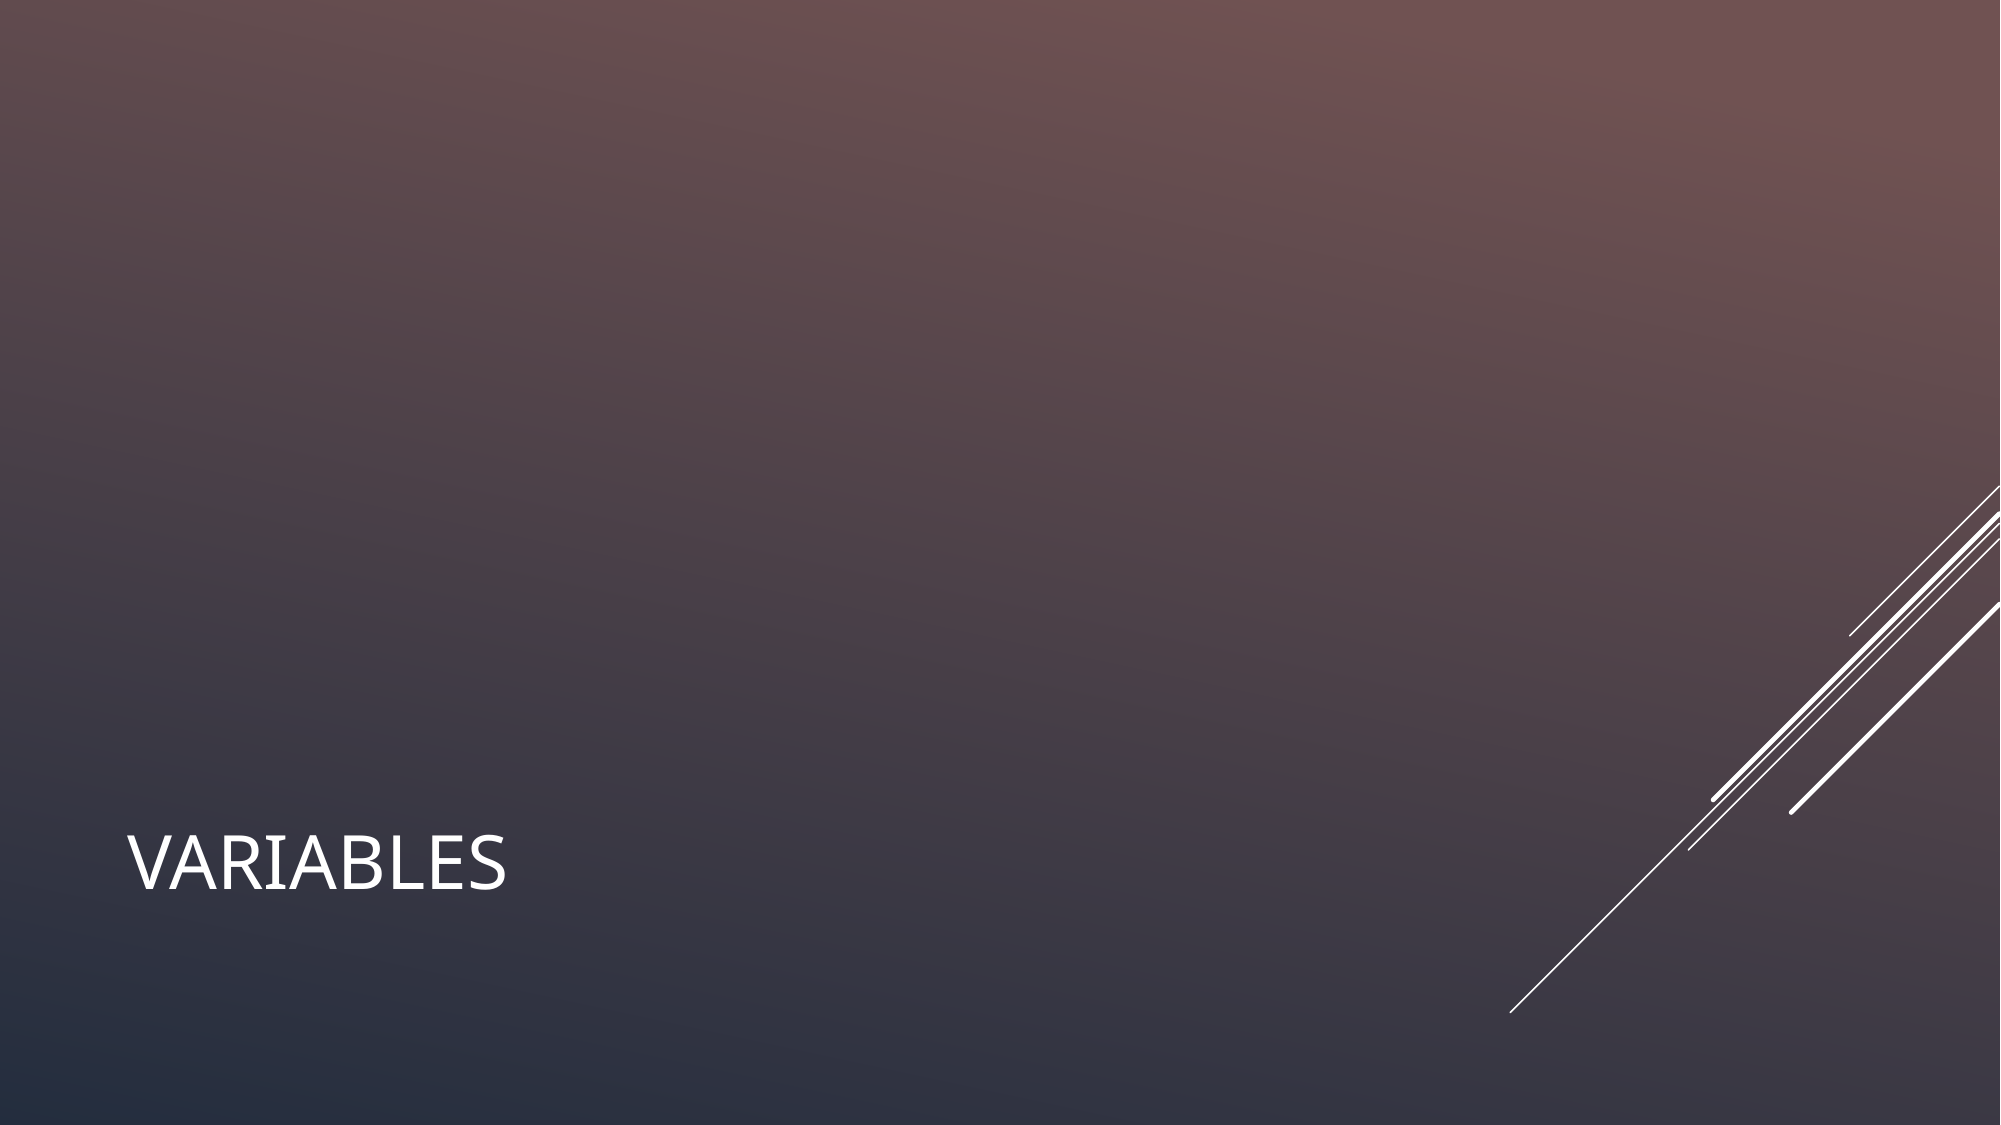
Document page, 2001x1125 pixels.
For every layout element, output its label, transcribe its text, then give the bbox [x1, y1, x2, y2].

title variables [112, 736, 1513, 984]
